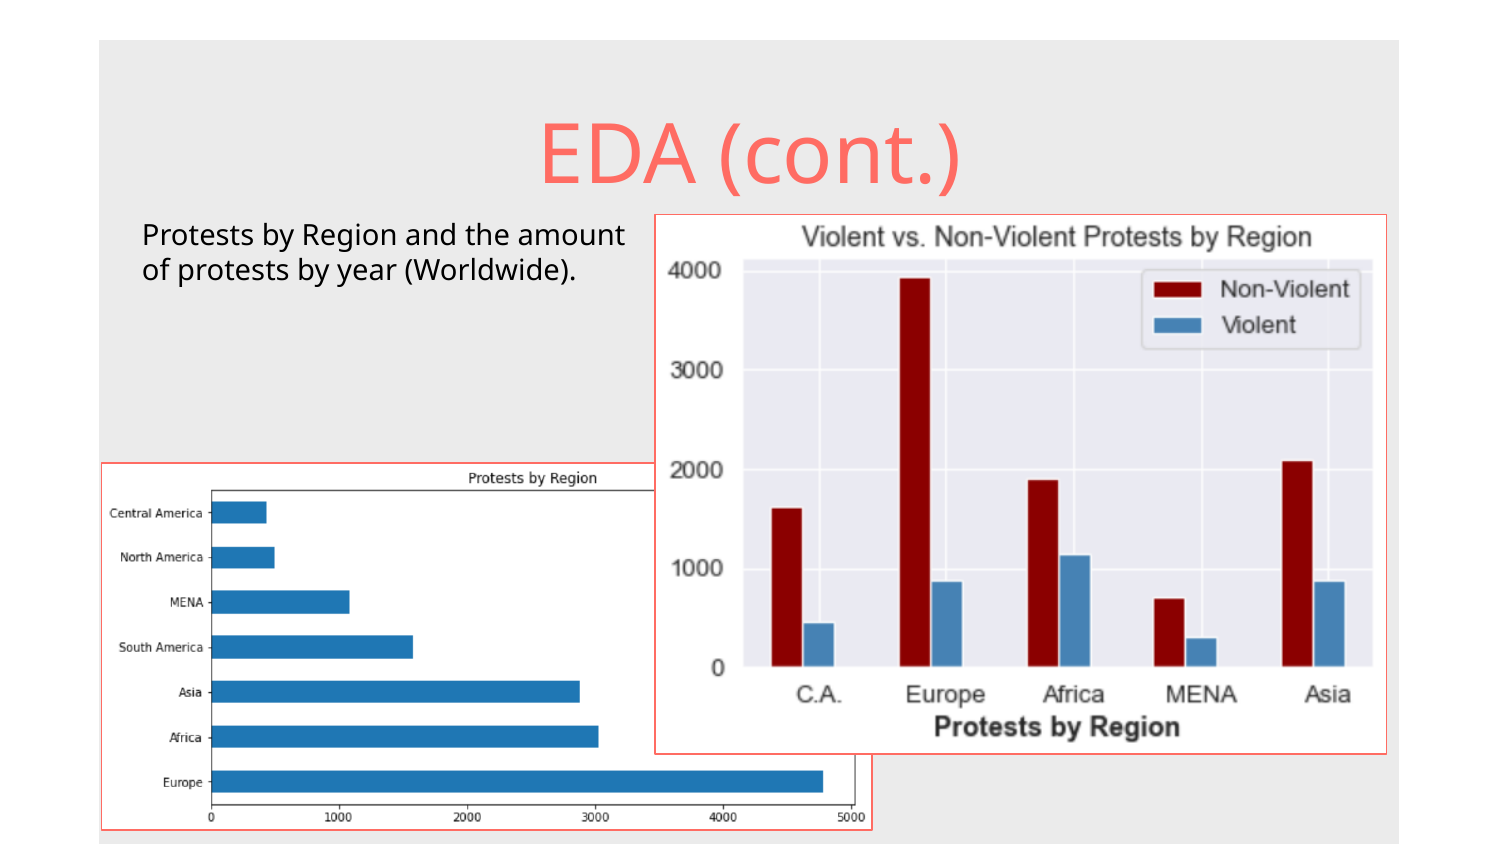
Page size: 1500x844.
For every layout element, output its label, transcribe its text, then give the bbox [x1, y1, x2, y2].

title EDA (cont.) [439, 91, 1061, 213]
text_box Protests by Region and the amount of protests by year (Worldwide). [126, 201, 672, 447]
picture [102, 214, 1386, 830]
